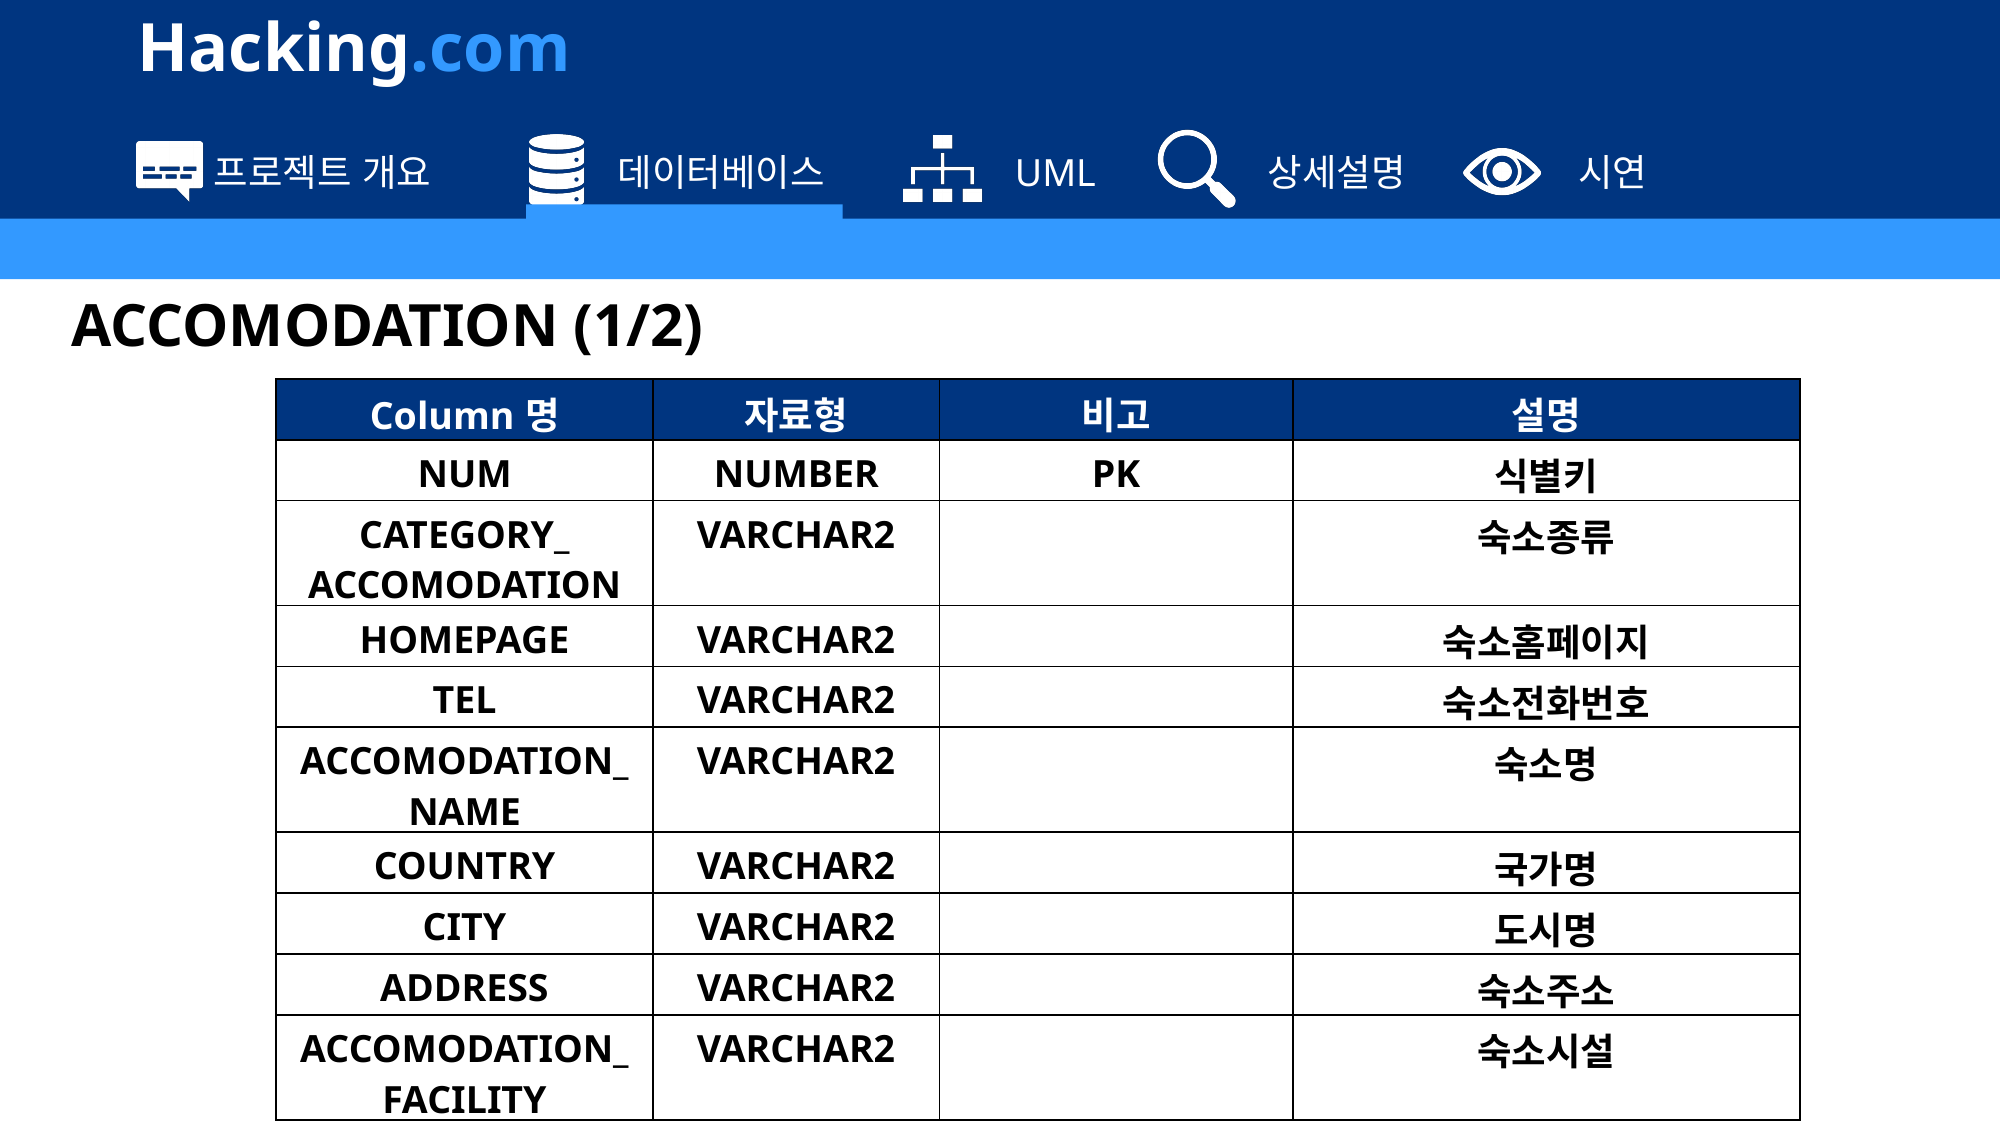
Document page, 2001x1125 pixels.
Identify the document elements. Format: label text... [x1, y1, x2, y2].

table_cell TEL [277, 667, 652, 726]
table_cell 숙소종류 [1294, 501, 1799, 605]
table_cell [940, 667, 1292, 726]
text_box [0, 219, 2000, 280]
table_cell VARCHAR2 [654, 667, 939, 726]
table_cell [940, 606, 1292, 666]
table_cell ACCOMODATION_ FACILITY [277, 1016, 652, 1119]
table_cell VARCHAR2 [654, 1016, 939, 1119]
table_cell [940, 894, 1292, 953]
table_header Column명 [277, 380, 652, 439]
table_header 설명 [1294, 380, 1799, 439]
table_cell VARCHAR2 [654, 833, 939, 892]
table_cell VARCHAR2 [654, 501, 939, 605]
table_cell VARCHAR2 [654, 606, 939, 666]
table_cell [940, 728, 1292, 831]
table_cell CITY [277, 894, 652, 953]
table_cell VARCHAR2 [654, 728, 939, 831]
table_cell ADDRESS [277, 955, 652, 1014]
table_cell PK [940, 441, 1292, 500]
text_box ACCOMODATION (1/2) [57, 280, 754, 366]
table_cell 숙소명 [1294, 728, 1799, 831]
table_cell 숙소홈페이지 [1294, 606, 1799, 666]
table_cell [940, 501, 1292, 605]
table_cell NUM [277, 441, 652, 500]
table_cell [940, 1016, 1292, 1119]
table_cell 국가명 [1294, 833, 1799, 892]
table_cell VARCHAR2 [654, 955, 939, 1014]
table_cell 숙소시설 [1294, 1016, 1799, 1119]
table_cell [940, 833, 1292, 892]
table_cell 도시명 [1294, 894, 1799, 953]
table_cell ACCOMODATION_ NAME [277, 728, 652, 831]
table_cell 식별키 [1294, 441, 1799, 500]
picture [0, 0, 2000, 219]
table_cell COUNTRY [277, 833, 652, 892]
table_cell NUMBER [654, 441, 939, 500]
table_header 자료형 [654, 380, 939, 439]
table_cell VARCHAR2 [654, 894, 939, 953]
table_cell 숙소전화번호 [1294, 667, 1799, 726]
table_header 비고 [940, 380, 1292, 439]
table_cell [940, 955, 1292, 1014]
table_cell HOMEPAGE [277, 606, 652, 666]
table_cell CATEGORY_ ACCOMODATION [277, 501, 652, 605]
table_cell 숙소주소 [1294, 955, 1799, 1014]
